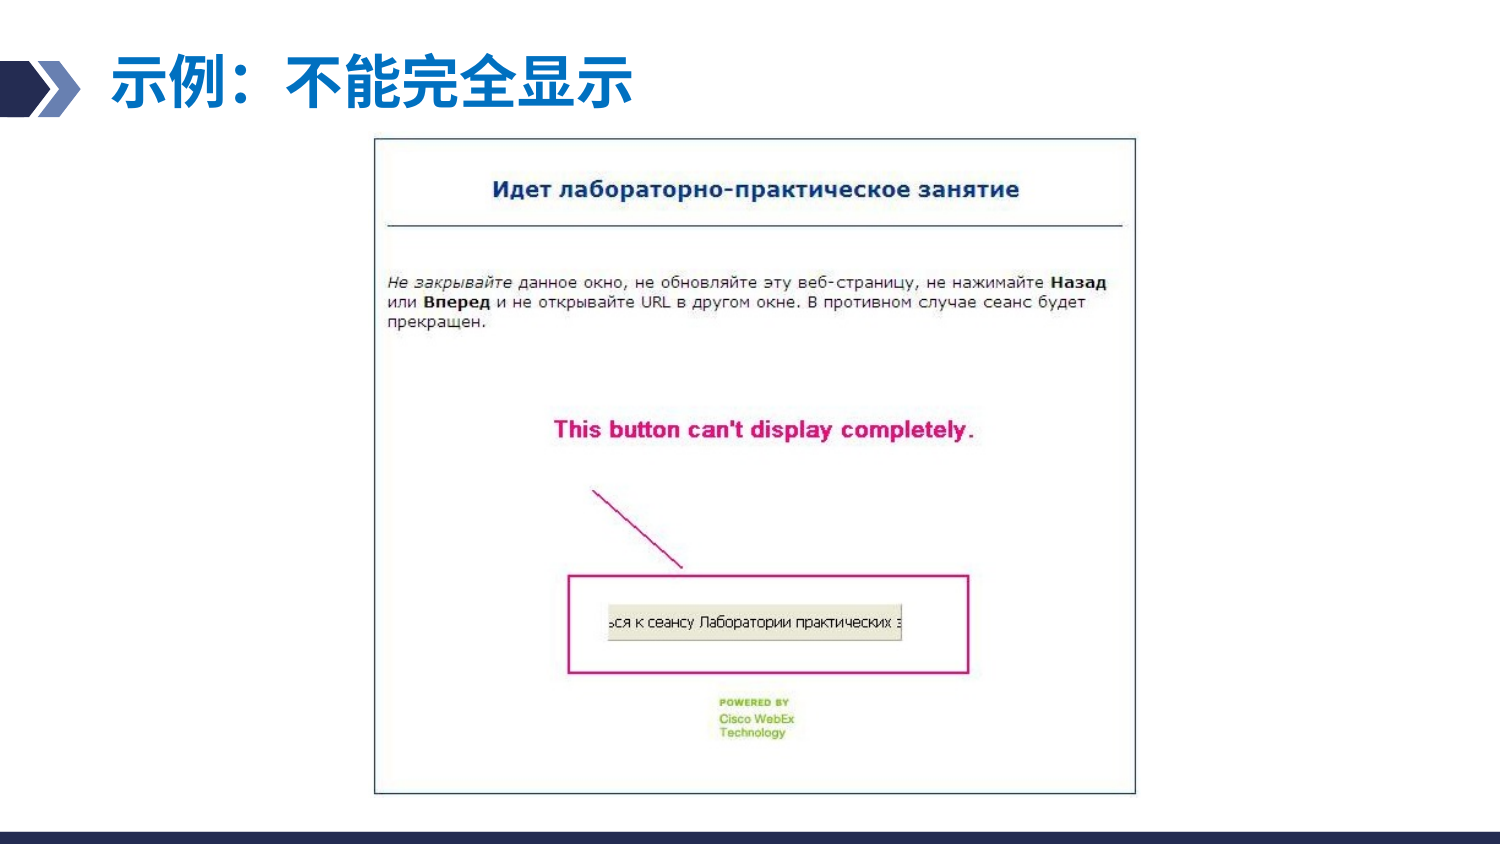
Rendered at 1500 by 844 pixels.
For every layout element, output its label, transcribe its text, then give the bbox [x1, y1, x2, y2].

picture [368, 131, 1141, 798]
title 示例：不能完全显示 [95, 46, 967, 132]
